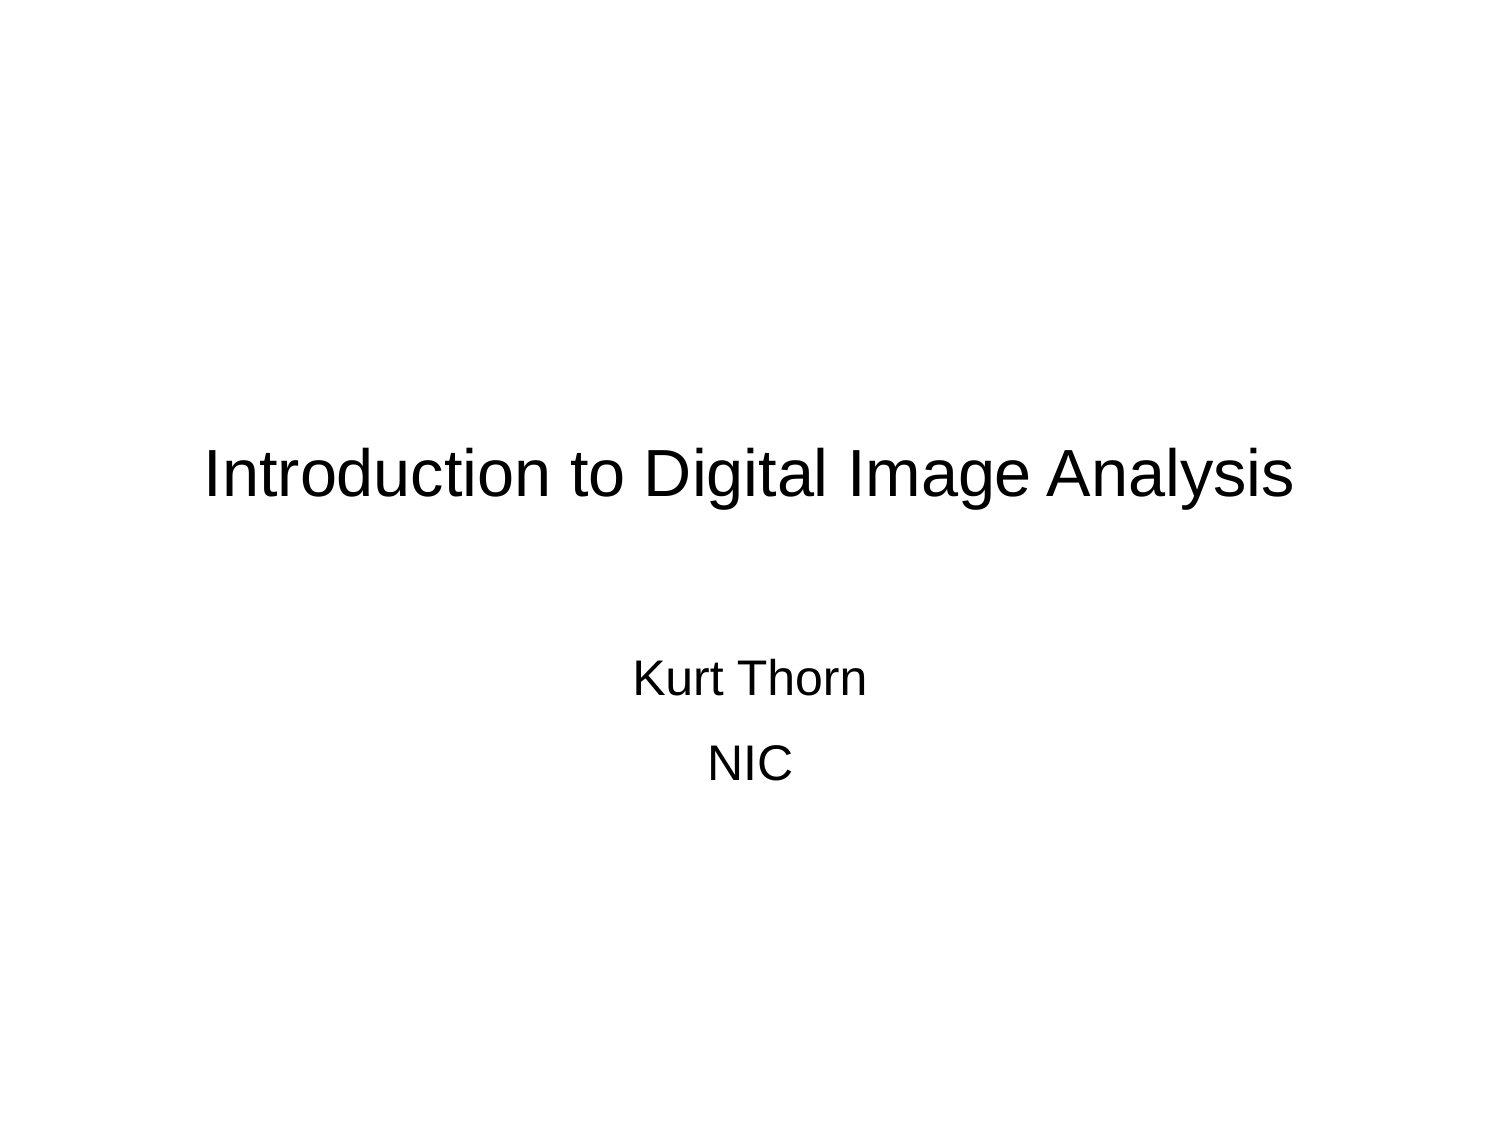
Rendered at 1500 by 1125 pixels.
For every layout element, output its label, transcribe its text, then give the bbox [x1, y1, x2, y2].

subtitle Kurt Thorn NIC [224, 637, 1276, 926]
title Introduction to Digital Image Analysis [112, 349, 1388, 591]
